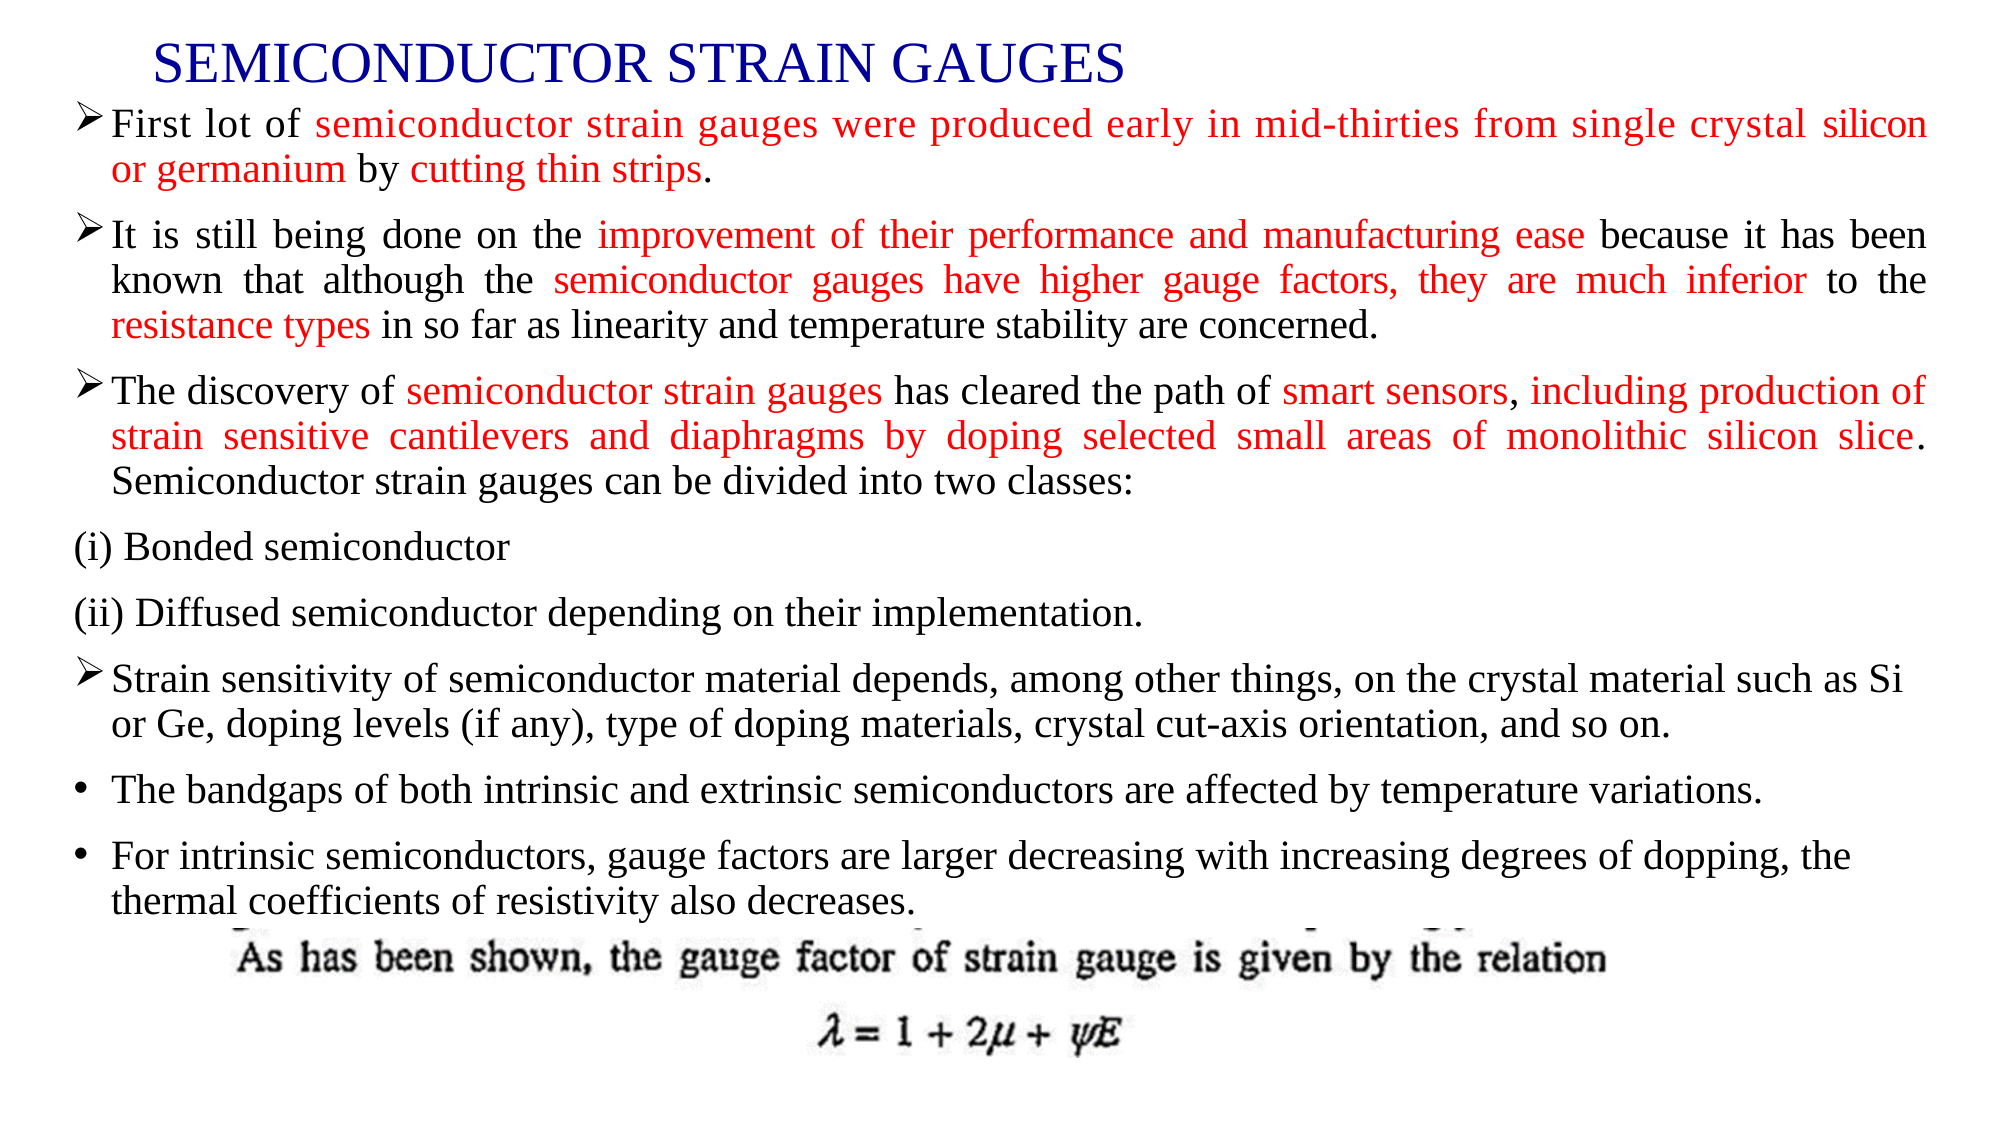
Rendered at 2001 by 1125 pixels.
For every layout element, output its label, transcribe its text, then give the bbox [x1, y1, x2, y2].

picture [218, 928, 1668, 1059]
title SEMICONDUCTOR STRAIN GAUGES [137, 16, 1863, 94]
list First lot of semiconductor strain gauges were produced early in mid-thirties from single crystal silicon or germanium by cutting thin strips. It is still being done on the improvement of their performance and manufacturing ease because it has been known that although the semiconductor gauges have higher gauge factors, they are much inferior to the resistance types in so far as linearity and temperature stability are concerned. The discovery of semiconductor strain gauges has cleared the path of smart sensors, including production of strain sensitive cantilevers and diaphragms by doping selected small areas of monolithic silicon slice. Semiconductor strain gauges can be divided into two classes: (i) Bonded semiconductor (ii) Diffused semiconductor depending on their implementation. Strain sensitivity of semiconductor material depends, among other things, on the crystal material such as Si or Ge, doping levels (if any), type of doping materials, crystal cut-axis orientation, and so on. The bandgaps of both intrinsic and extrinsic semiconductors are affected by temperature variations. For intrinsic semiconductors, gauge factors are larger decreasing with increasing degrees of dopping, the thermal coefficients of resistivity also decreases. [58, 94, 1942, 967]
